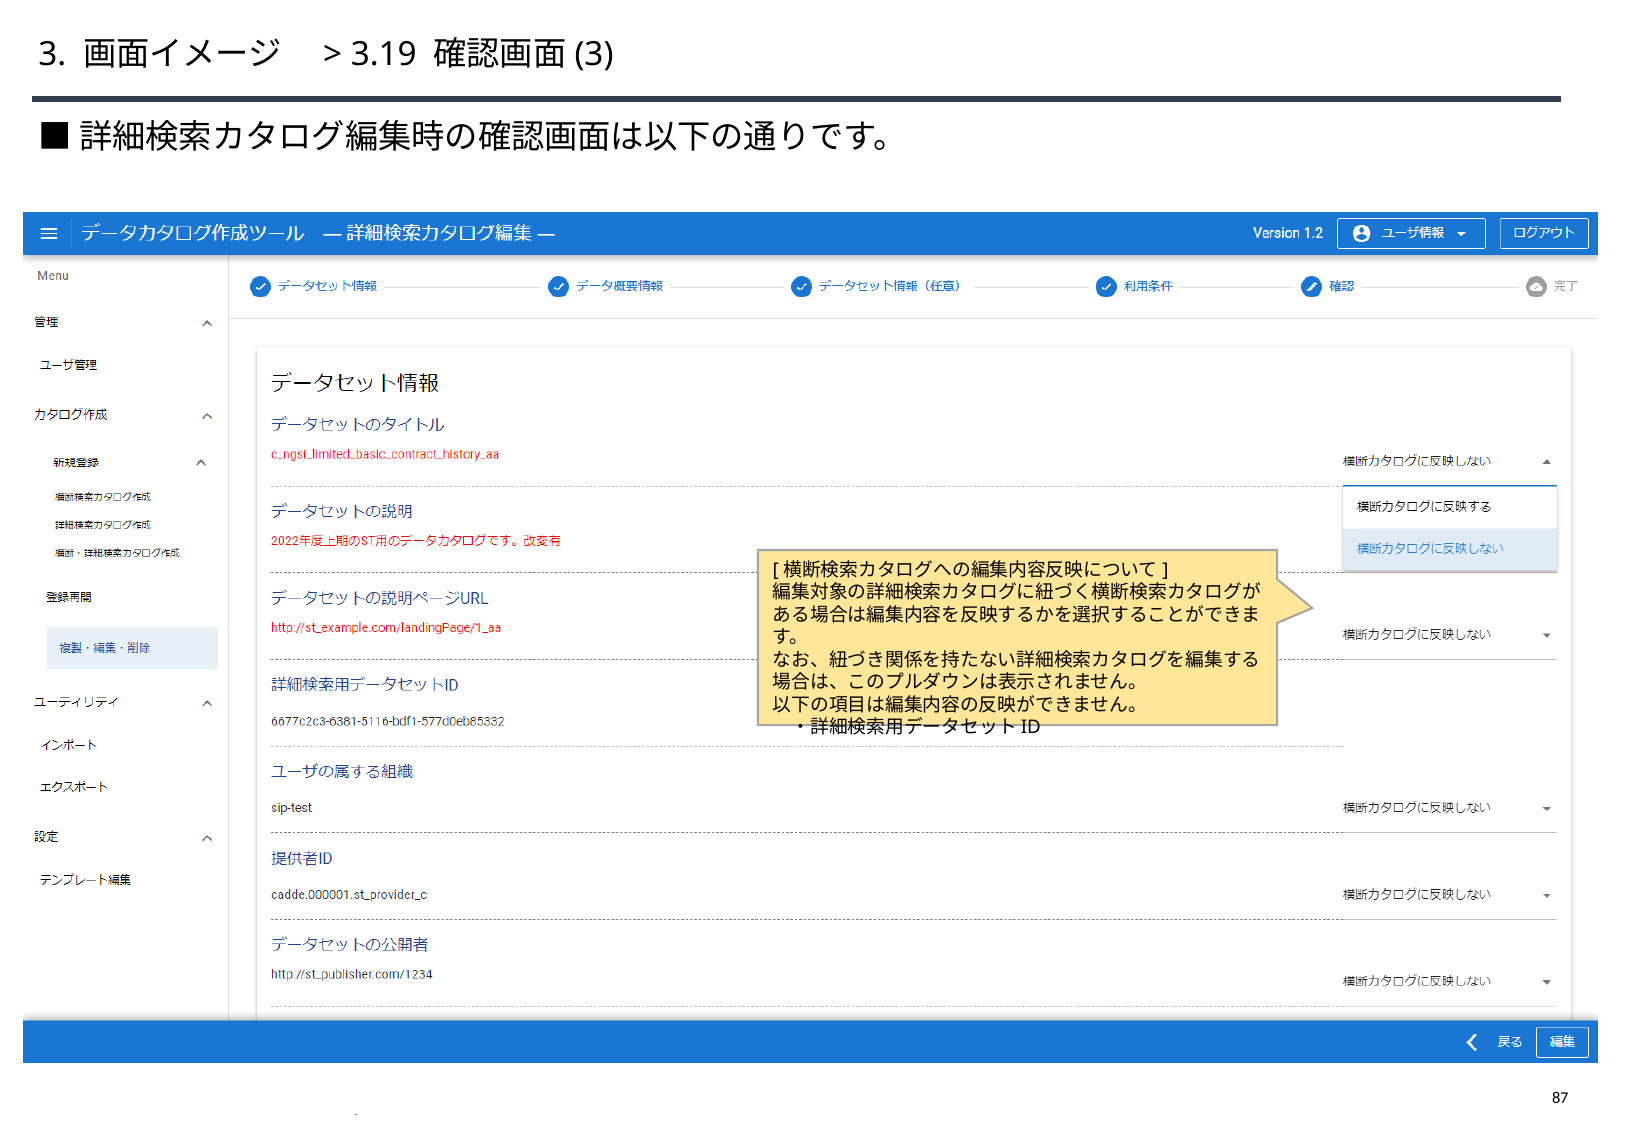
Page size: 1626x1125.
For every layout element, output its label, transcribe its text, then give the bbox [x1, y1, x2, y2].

picture [23, 212, 1598, 1063]
text_box ■詳細検索カタログ編集時の確認画面は以下の通りです。 [23, 107, 1553, 163]
title 3. 画面イメージ > 3.19 確認画面(3) [38, 19, 1526, 91]
